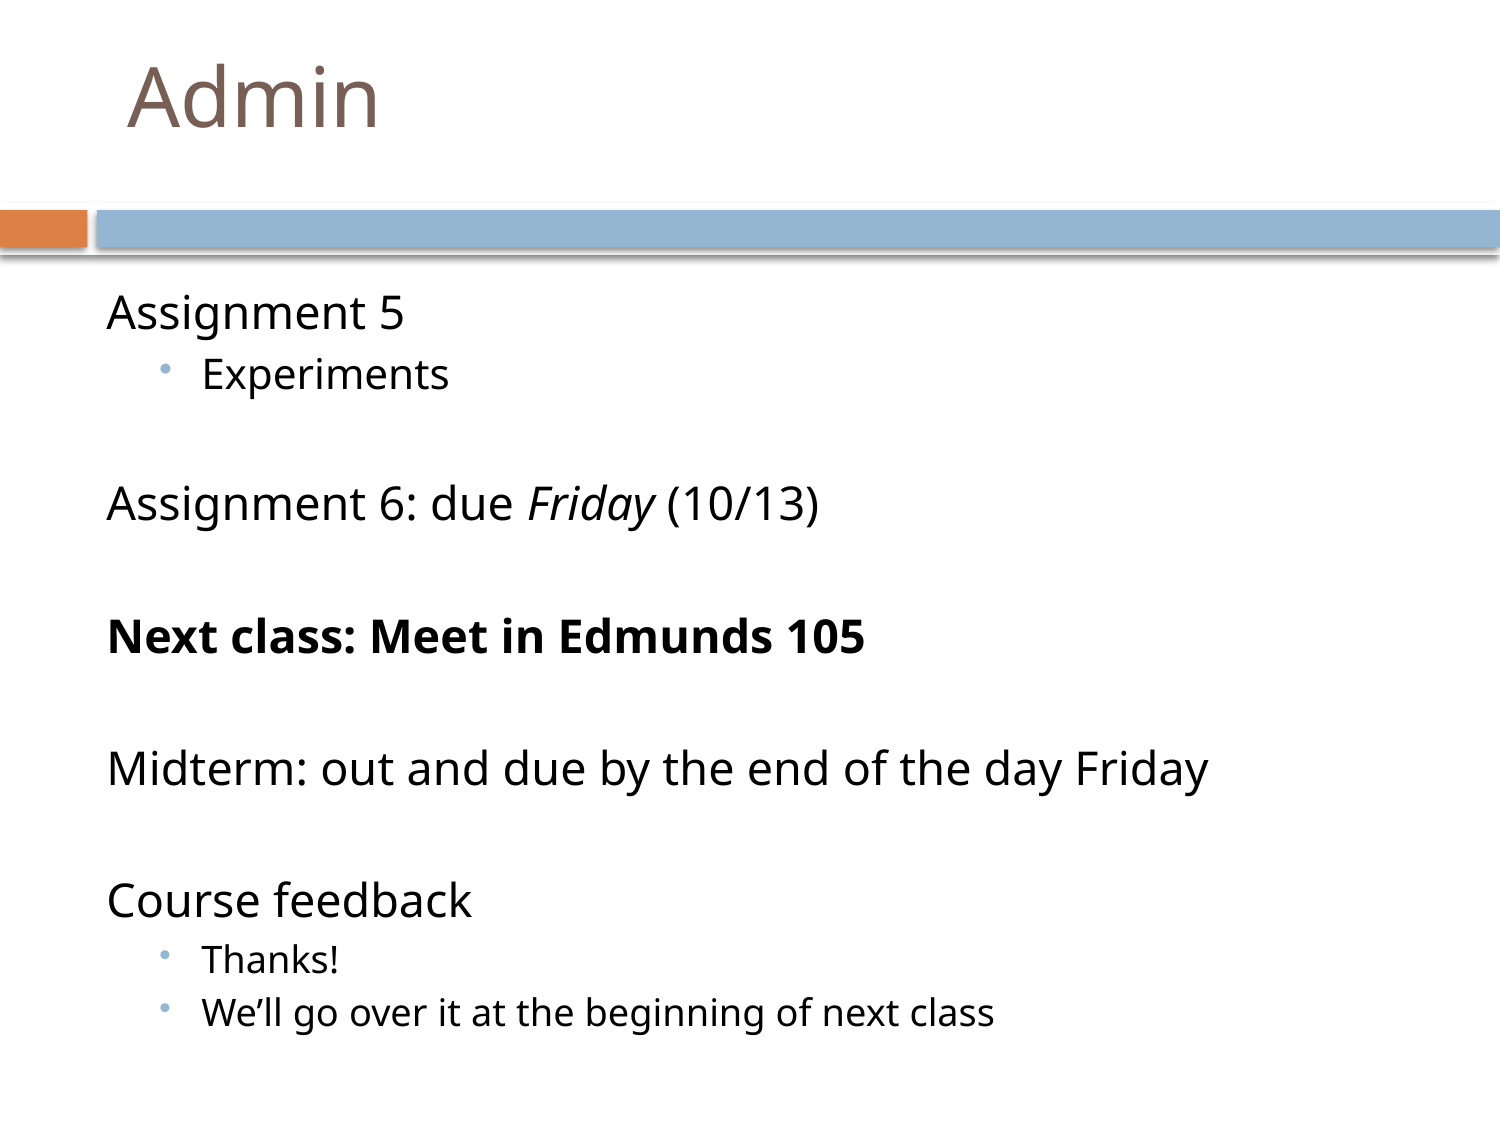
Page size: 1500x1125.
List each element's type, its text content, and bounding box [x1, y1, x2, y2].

list Assignment 5 Experiments Assignment 6: due Friday (10/13) Next class: Meet in Edmunds 105 Midterm: out and due by the end of the day Friday Course feedback Thanks! We’ll go over it at the beginning of next class [91, 275, 1434, 1051]
title Admin [112, 0, 1388, 188]
